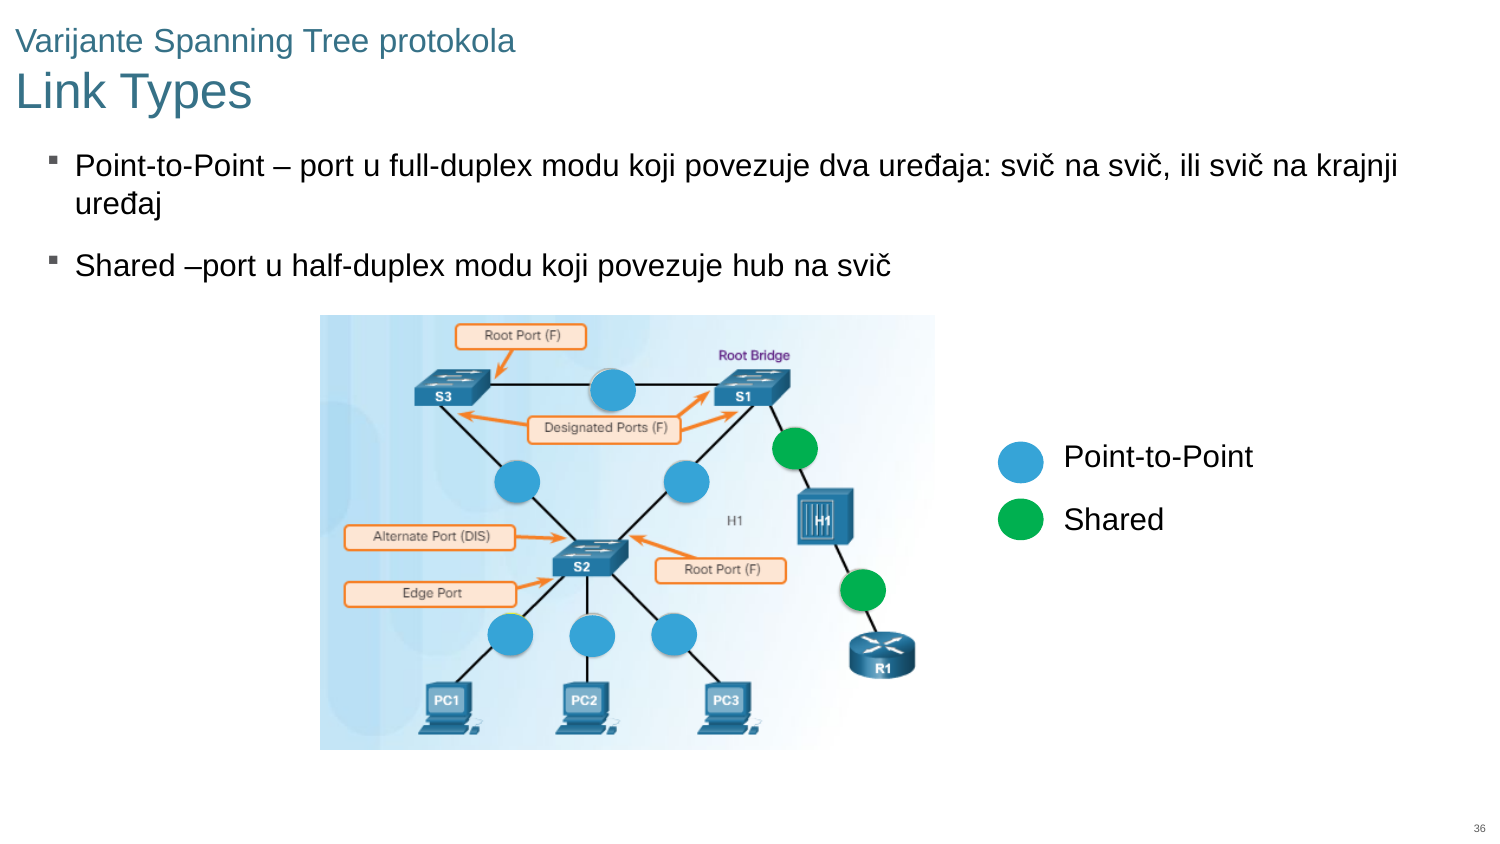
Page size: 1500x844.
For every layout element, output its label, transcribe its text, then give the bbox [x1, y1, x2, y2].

list Point-to-Point – port u full-duplex modu koji povezuje dva uređaja: svič na svič, ili svič na krajnji uređaj Shared –port u half-duplex modu koji povezuje hub na svič [31, 138, 1485, 820]
text_box [995, 496, 1046, 543]
text_box Point-to-Point Shared [1048, 429, 1374, 627]
text_box [995, 439, 1046, 486]
title Varijante Spanning Tree protokola Link Types [0, 6, 1500, 131]
picture [319, 315, 935, 750]
slide_number 36 [1389, 812, 1500, 844]
